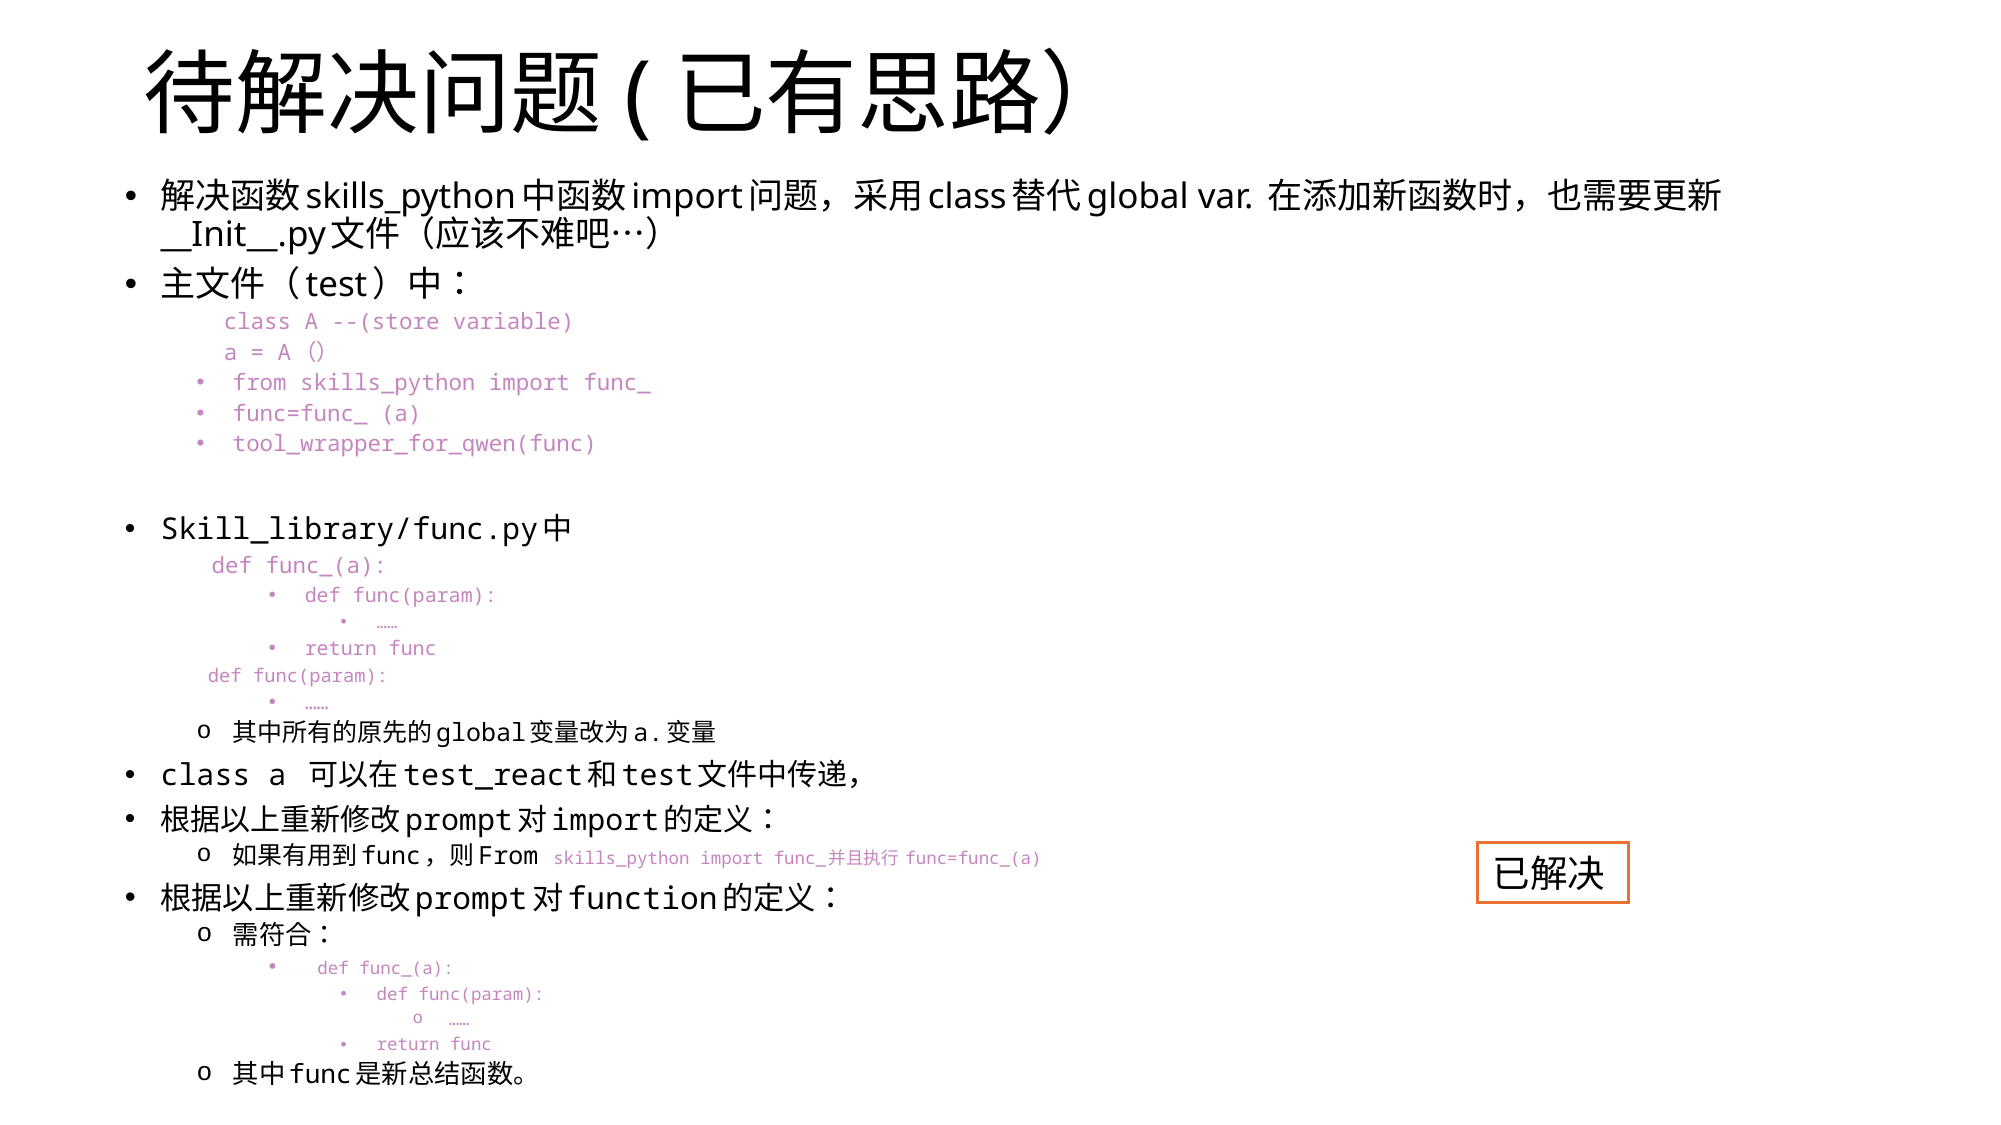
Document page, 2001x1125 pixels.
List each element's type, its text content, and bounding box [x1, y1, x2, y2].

text_box 已解决 [1476, 841, 1630, 904]
title 待解决问题(已有思路） [128, 0, 1854, 206]
list 解决函数skills_python中函数import问题，采用class替代global var. 在添加新函数时，也需要更新__Init__.py文件（应该不难吧…） 主文件（test）中： class A --(store variable) a = A（） from skills_python import func_ func=func_ (a) tool_wrapper_for_qwen(func) Skill_library/func.py中 def func_(a): def func(param): …… return func def func(param): …… 其中所有的原先的global变量改为a.变量 class a 可以在test_react和test文件中传递， 根据以上重新修改prompt对import的定义： 如果有用到func，则From skills_python import func_并且执行 func=func_(a) 根据以上重新修改prompt对function的定义： 需符合： def func_(a): def func(param): …… return func 其中func是新总结函数。 [109, 171, 1835, 1108]
